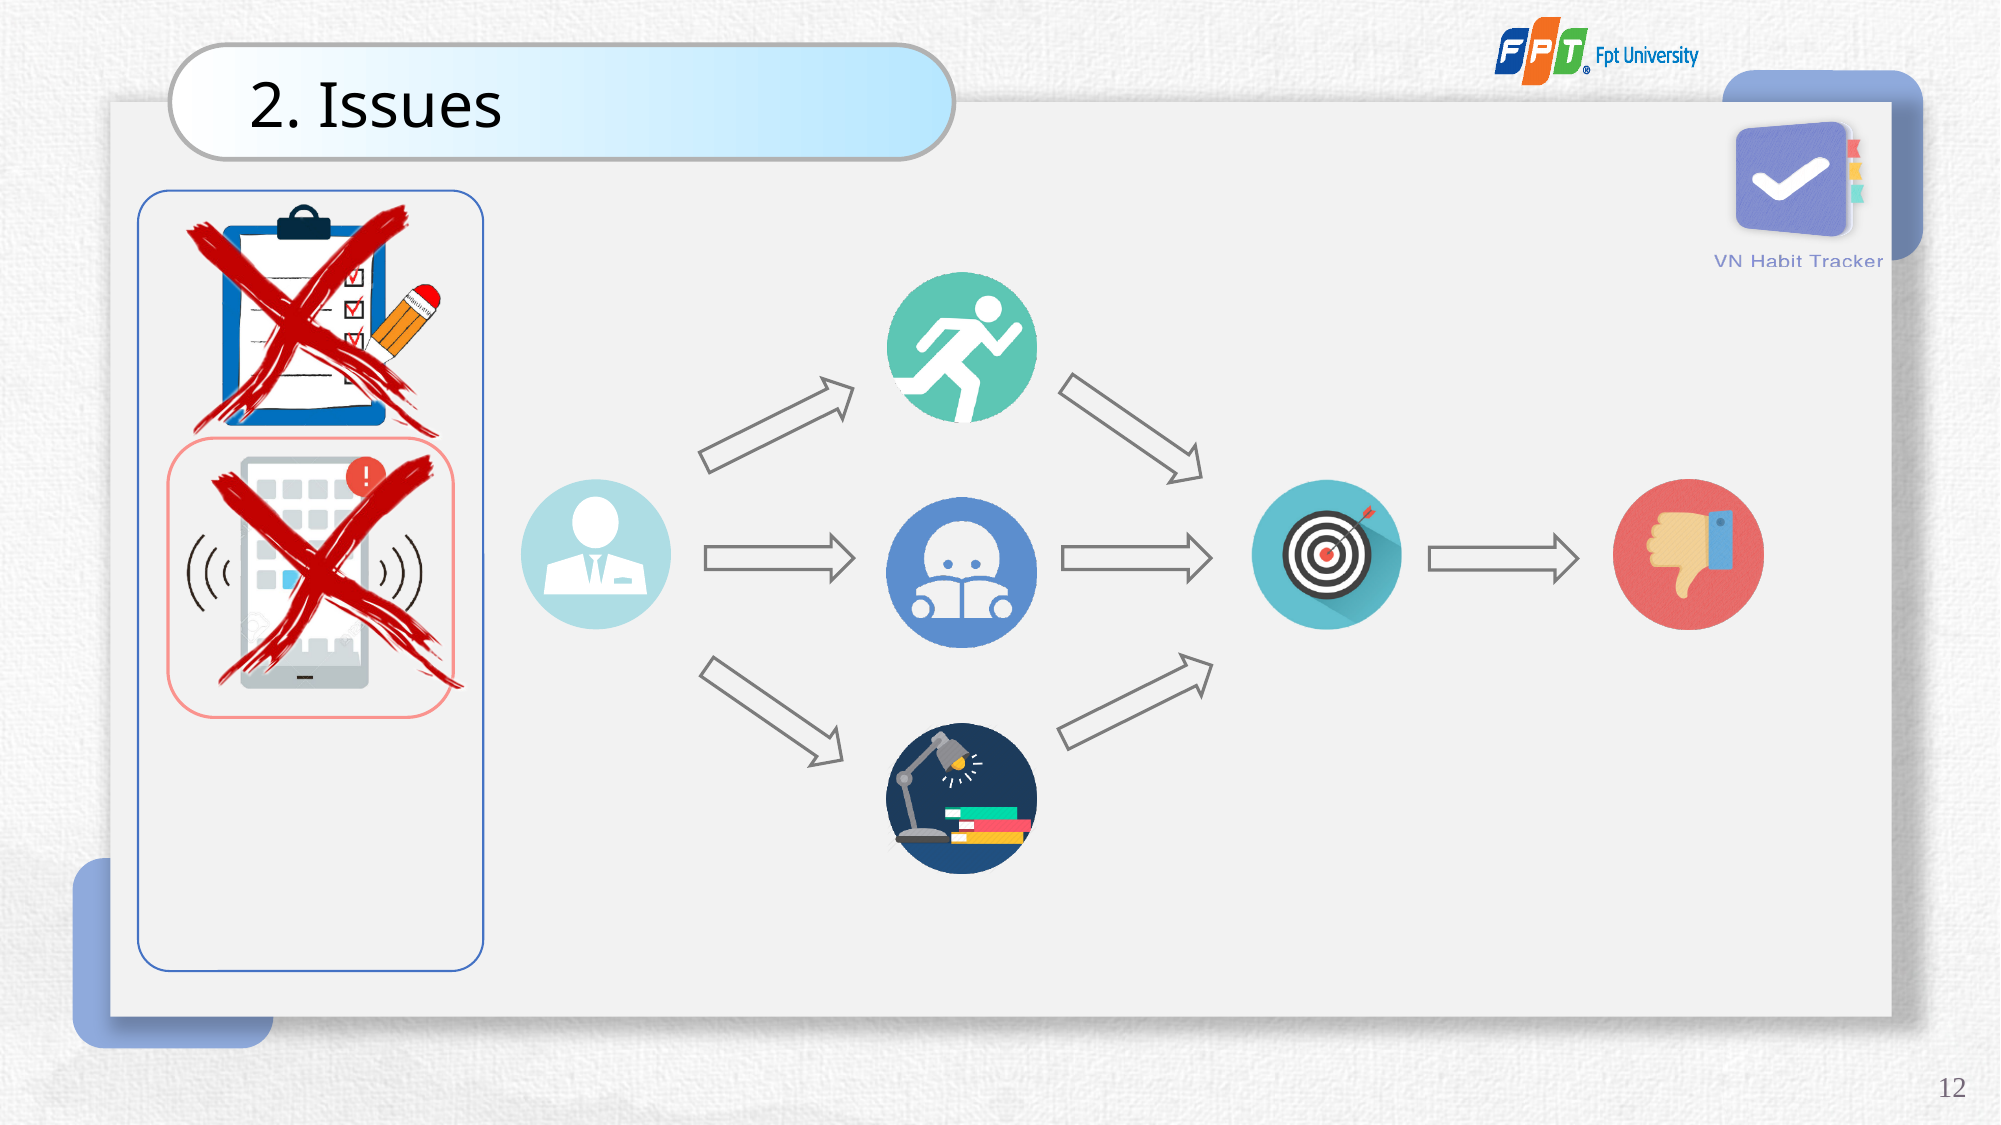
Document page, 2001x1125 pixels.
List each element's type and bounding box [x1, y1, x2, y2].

text_box [520, 479, 671, 630]
picture [0, 0, 2000, 1125]
